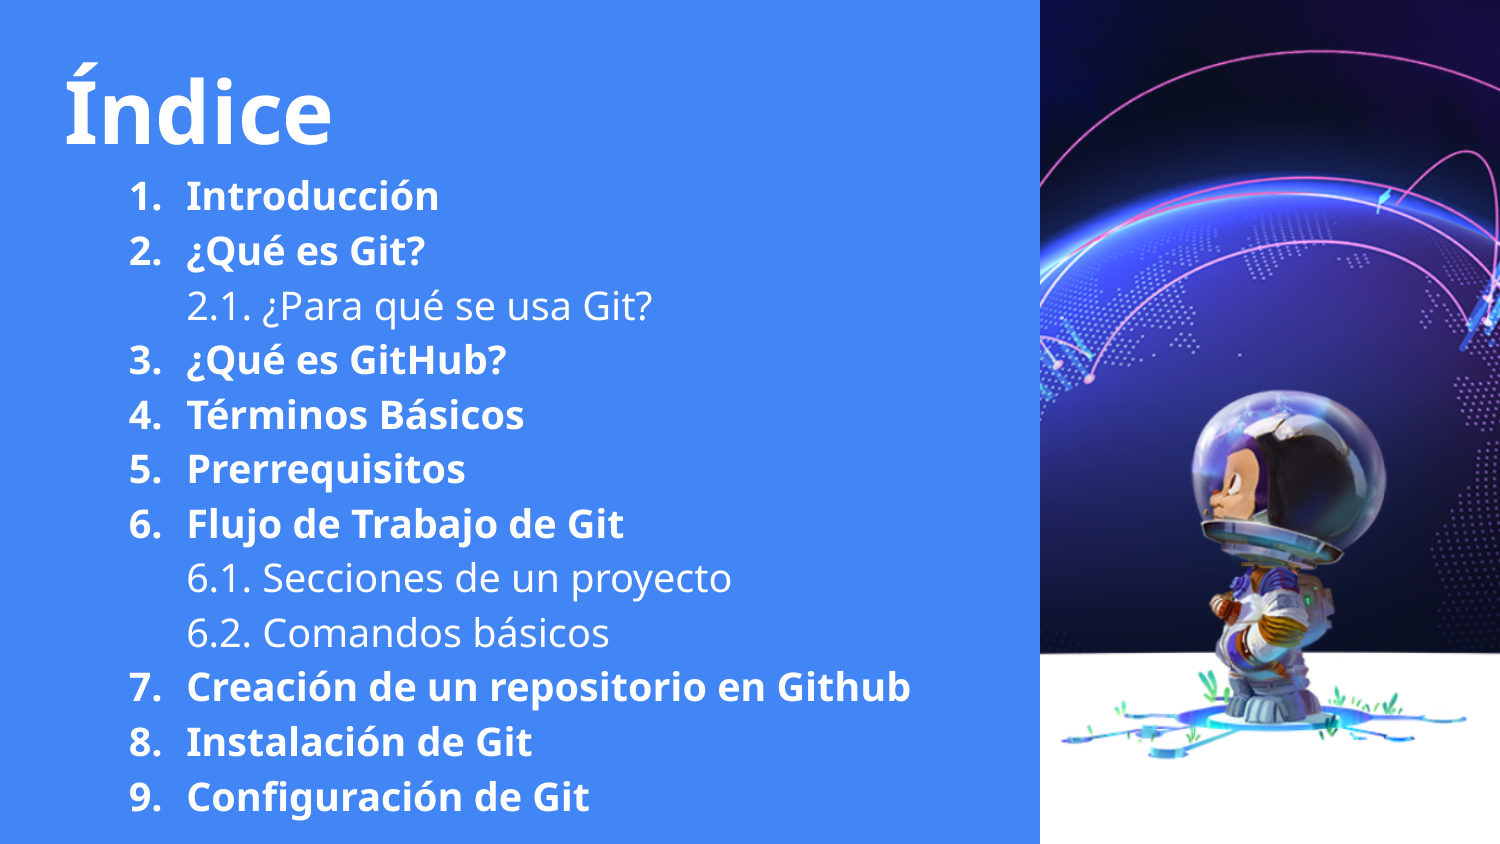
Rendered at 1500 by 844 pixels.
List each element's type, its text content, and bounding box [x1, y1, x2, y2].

title Índice [49, 26, 353, 193]
title Introducción ¿Qué es Git? 2.1. ¿Para qué se usa Git? ¿Qué es GitHub? Términos Básicos Prerrequisitos Flujo de Trabajo de Git 6.1. Secciones de un proyecto 6.2. Comandos básicos Creación de un repositorio en Github Instalación de Git Configuración de Git [96, 192, 1035, 791]
picture [1040, 0, 1500, 844]
